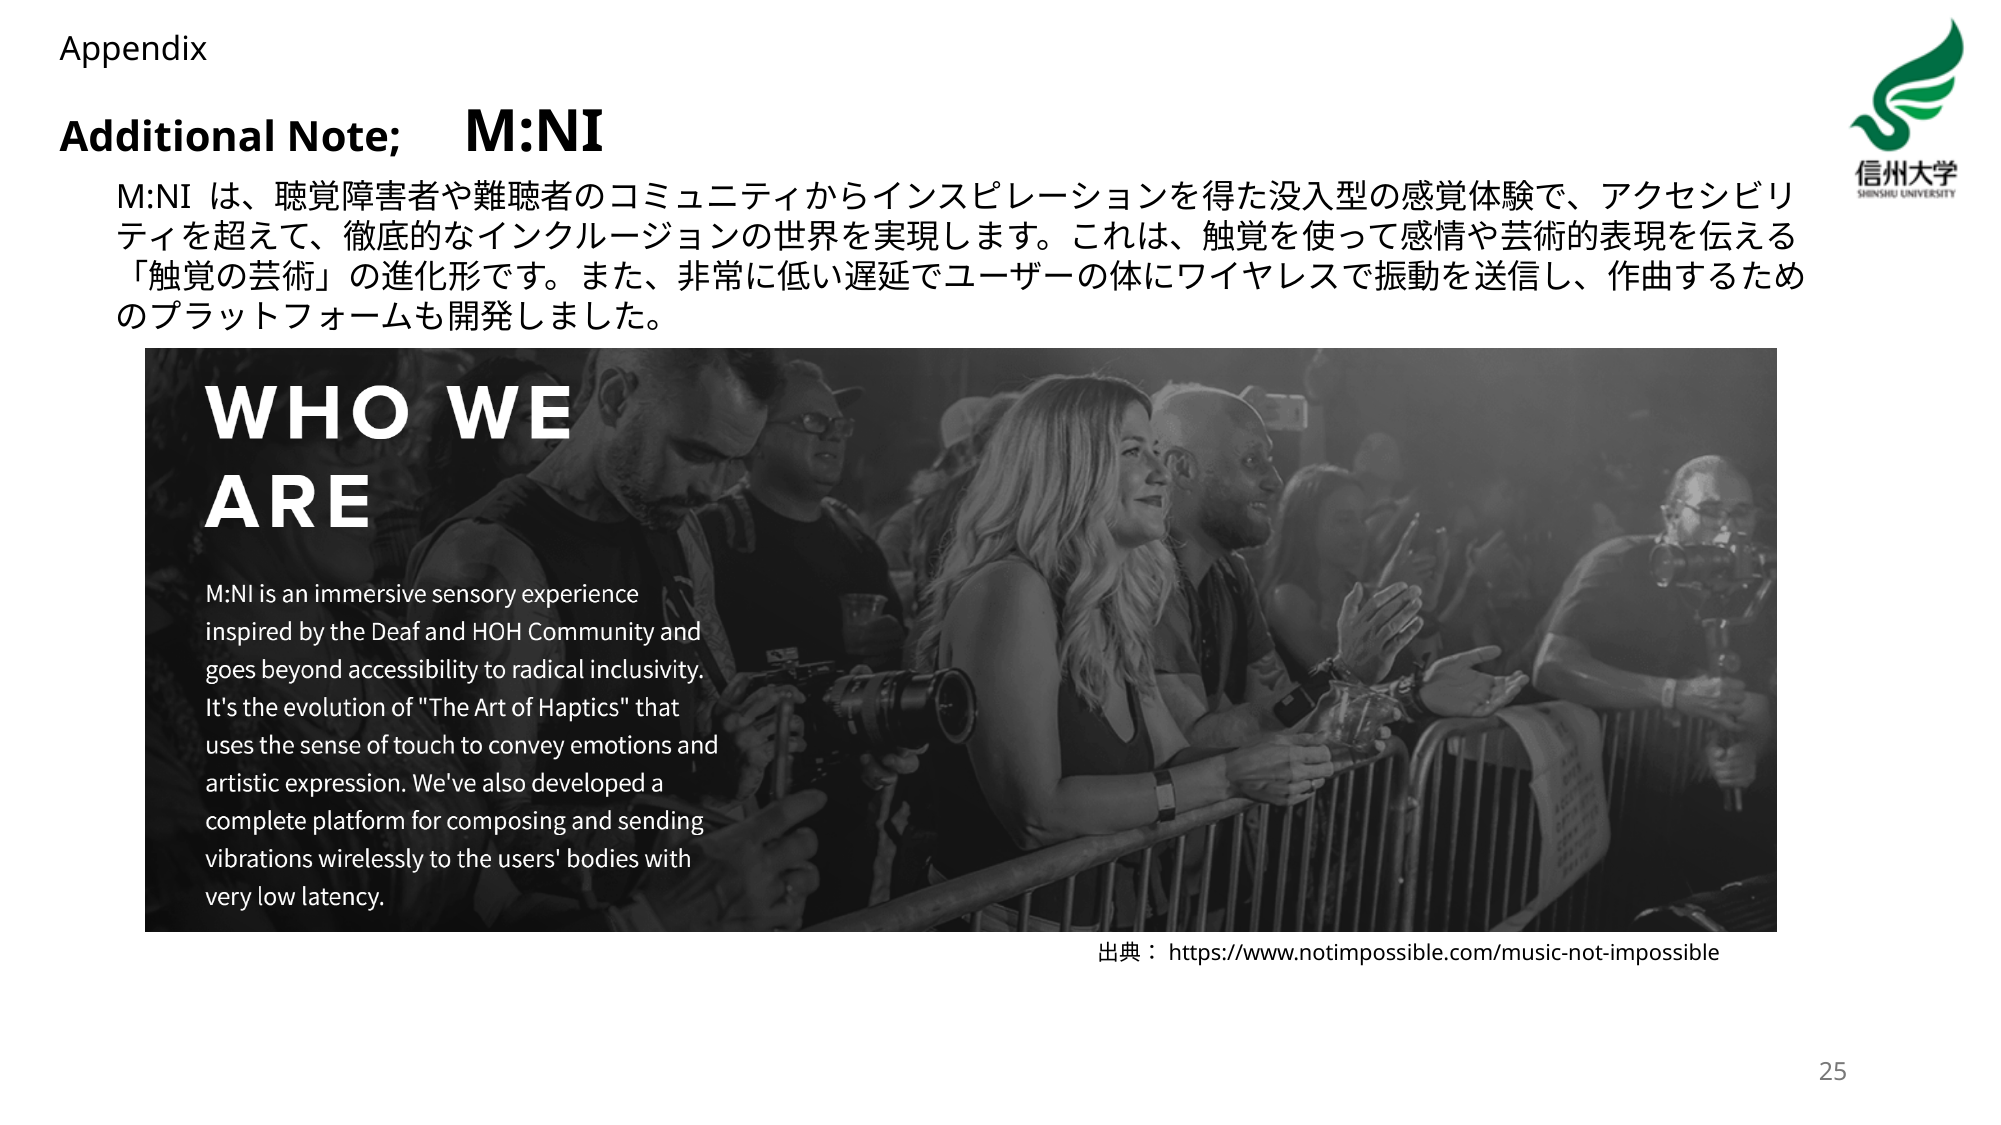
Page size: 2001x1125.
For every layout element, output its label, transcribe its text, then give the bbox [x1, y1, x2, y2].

text_box M:NI は、聴覚障害者や難聴者のコミュニティからインスピレーションを得た没入型の感覚体験で、アクセシビリティを超えて、徹底的なインクルージョンの世界を実現します。これは、触覚を使って感情や芸術的表現を伝える「触覚の芸術」の進化形です。また、非常に低い遅延でユーザーの体にワイヤレスで振動を送信し、作曲するためのプラットフォームも開発しました。 [100, 167, 1822, 342]
slide_number 25 [1412, 1042, 1863, 1103]
list Appendix [44, 24, 1770, 85]
text_box 出典：https://www.notimpossible.com/music-not-impossible [1083, 931, 1876, 973]
picture [1816, 13, 1989, 216]
title Additional Note; M:NI [44, 93, 1770, 193]
picture [145, 348, 1778, 932]
